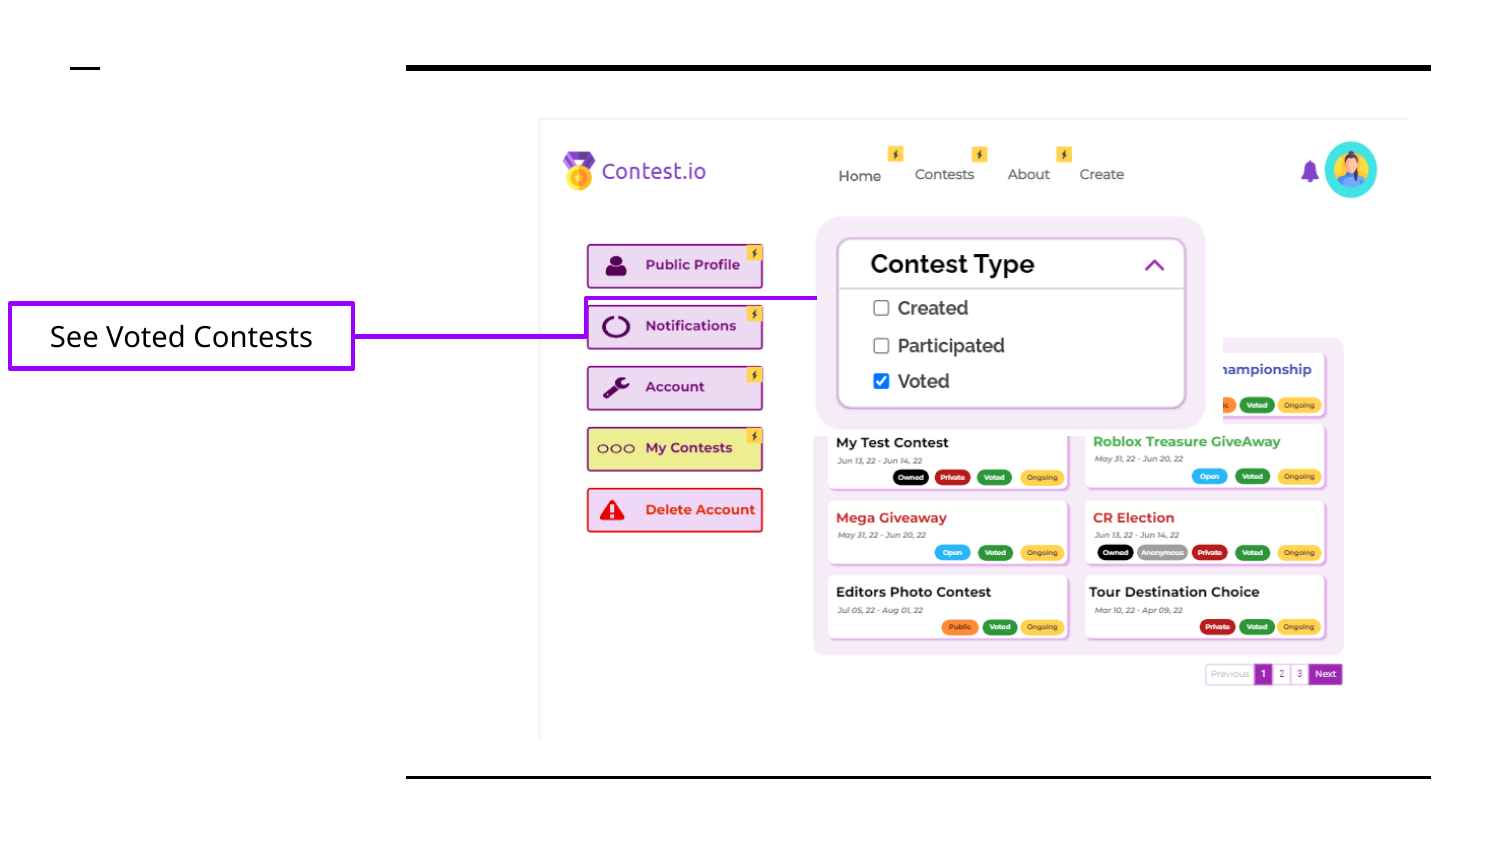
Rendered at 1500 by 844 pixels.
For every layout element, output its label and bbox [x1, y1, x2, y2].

text_box [9, 297, 818, 370]
picture [538, 117, 1407, 740]
